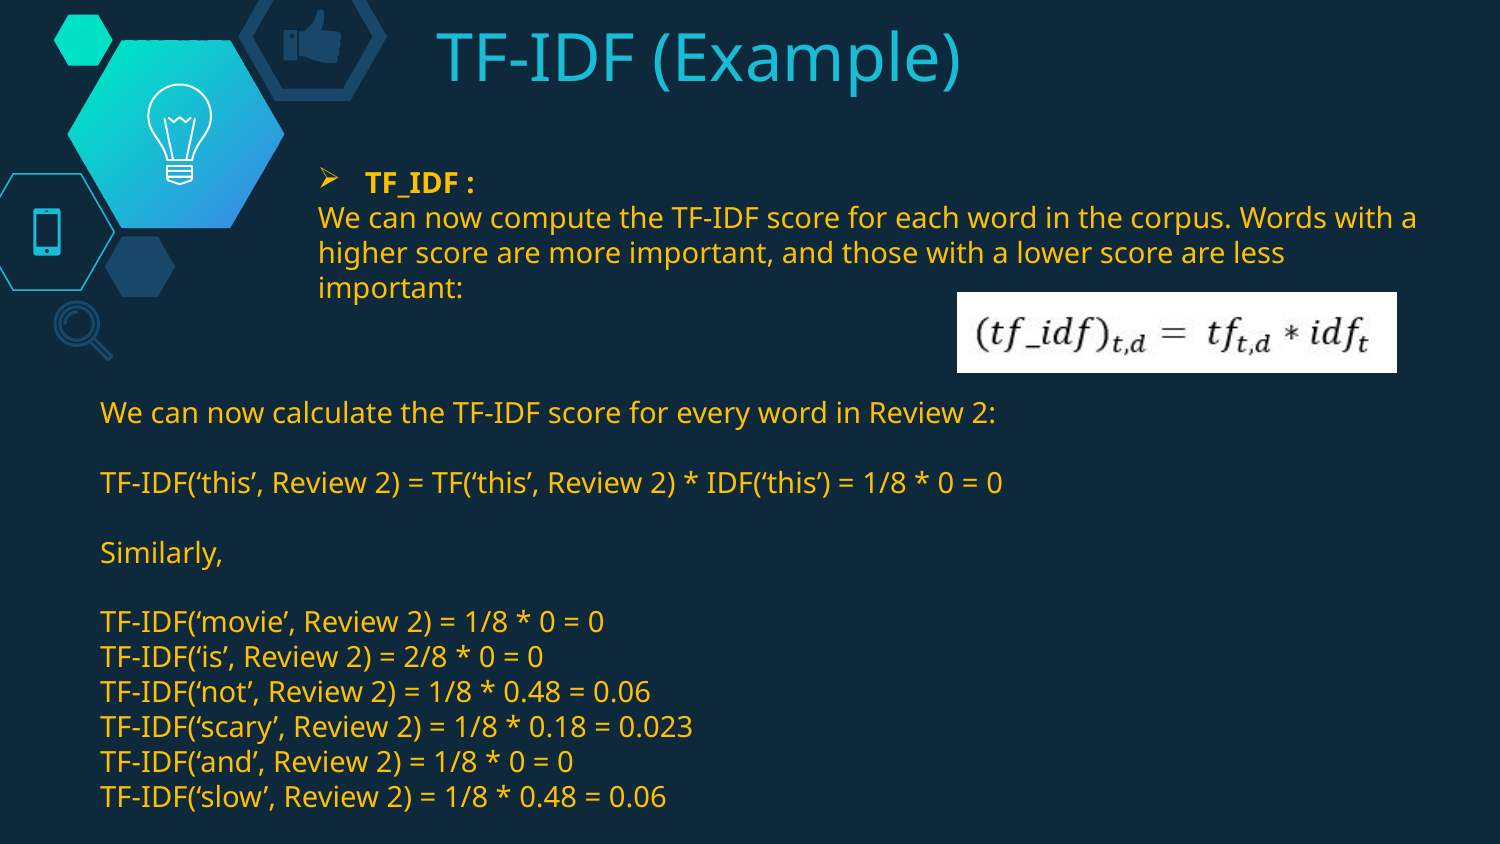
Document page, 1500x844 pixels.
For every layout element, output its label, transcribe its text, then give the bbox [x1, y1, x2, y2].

title TF-IDF (Example) [421, 16, 1493, 110]
text_box We can now calculate the TF-IDF score for every word in Review 2: TF-IDF(‘this’, Review 2) = TF(‘this’, Review 2) * IDF(‘this’) = 1/8 * 0 = 0 Similarly, TF-IDF(‘movie’, Review 2) = 1/8 * 0 = 0 TF-IDF(‘is’, Review 2) = 2/8 * 0 = 0 TF-IDF(‘not’, Review 2) = 1/8 * 0.48 = 0.06 TF-IDF(‘scary’, Review 2) = 1/8 * 0.18 = 0.023 TF-IDF(‘and’, Review 2) = 1/8 * 0 = 0 TF-IDF(‘slow’, Review 2) = 1/8 * 0.48 = 0.06 [85, 386, 1397, 821]
picture [956, 292, 1397, 373]
text_box TF_IDF : We can now compute the TF-IDF score for each word in the corpus. Words with a higher score are more important, and those with a lower score are less important: [303, 156, 1443, 312]
